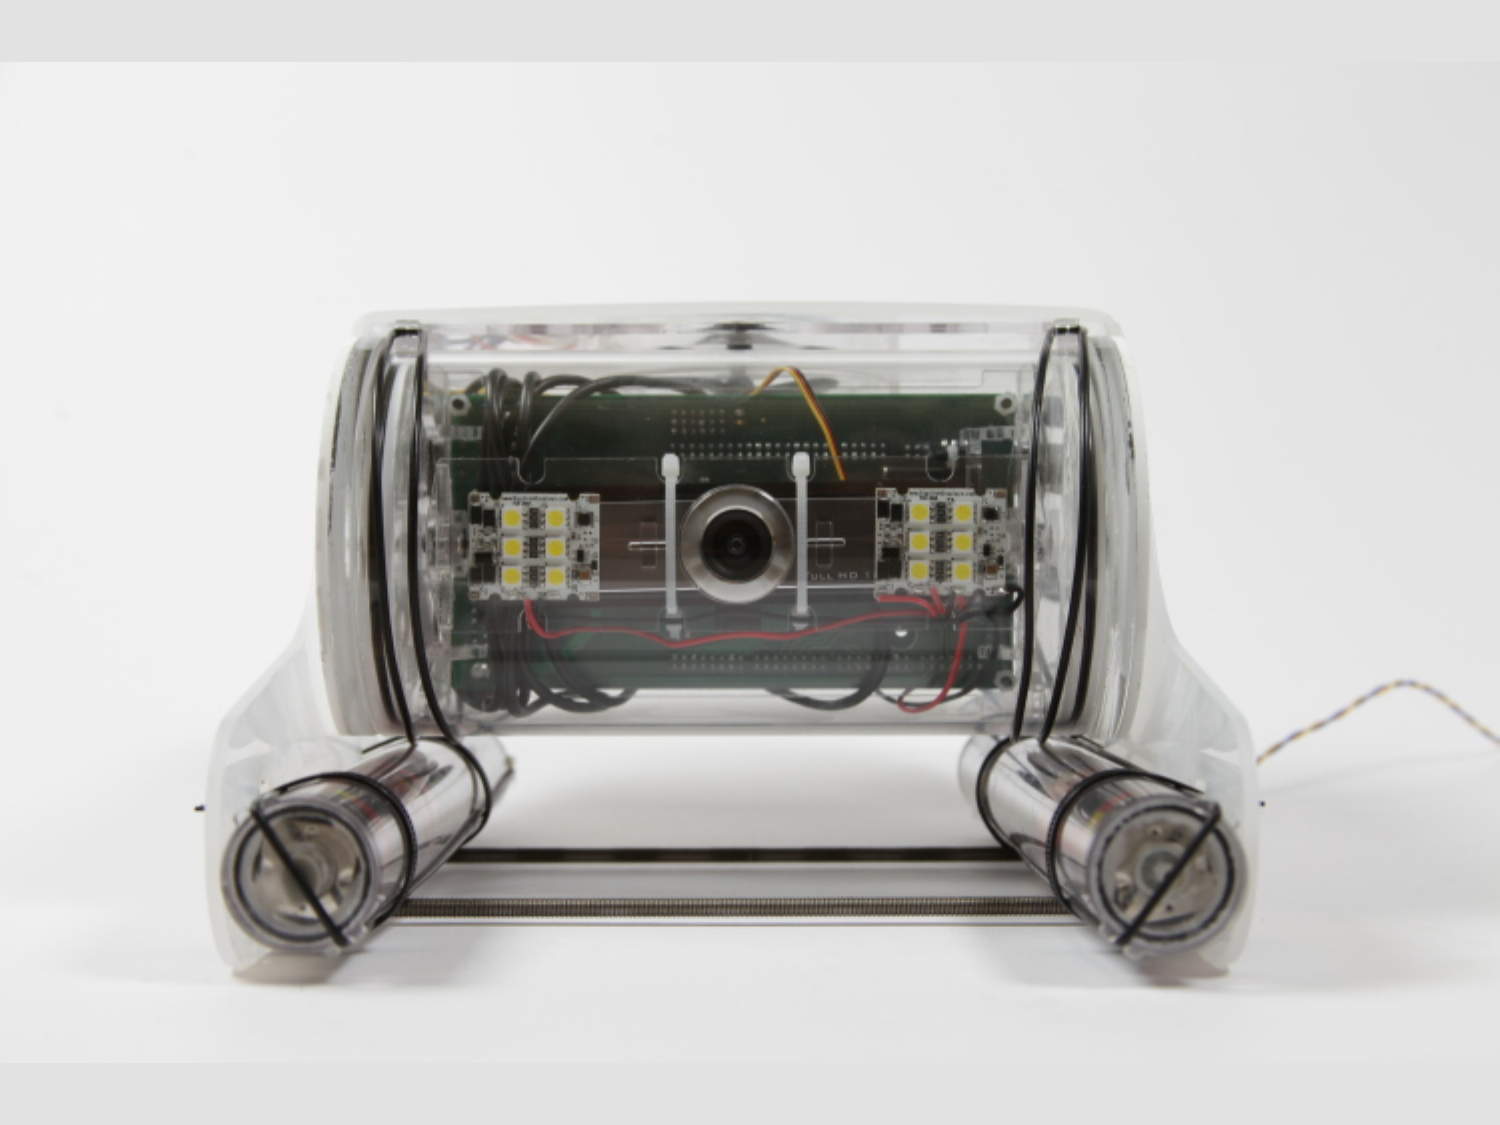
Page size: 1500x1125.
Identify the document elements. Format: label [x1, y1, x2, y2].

picture [0, 62, 1500, 1063]
